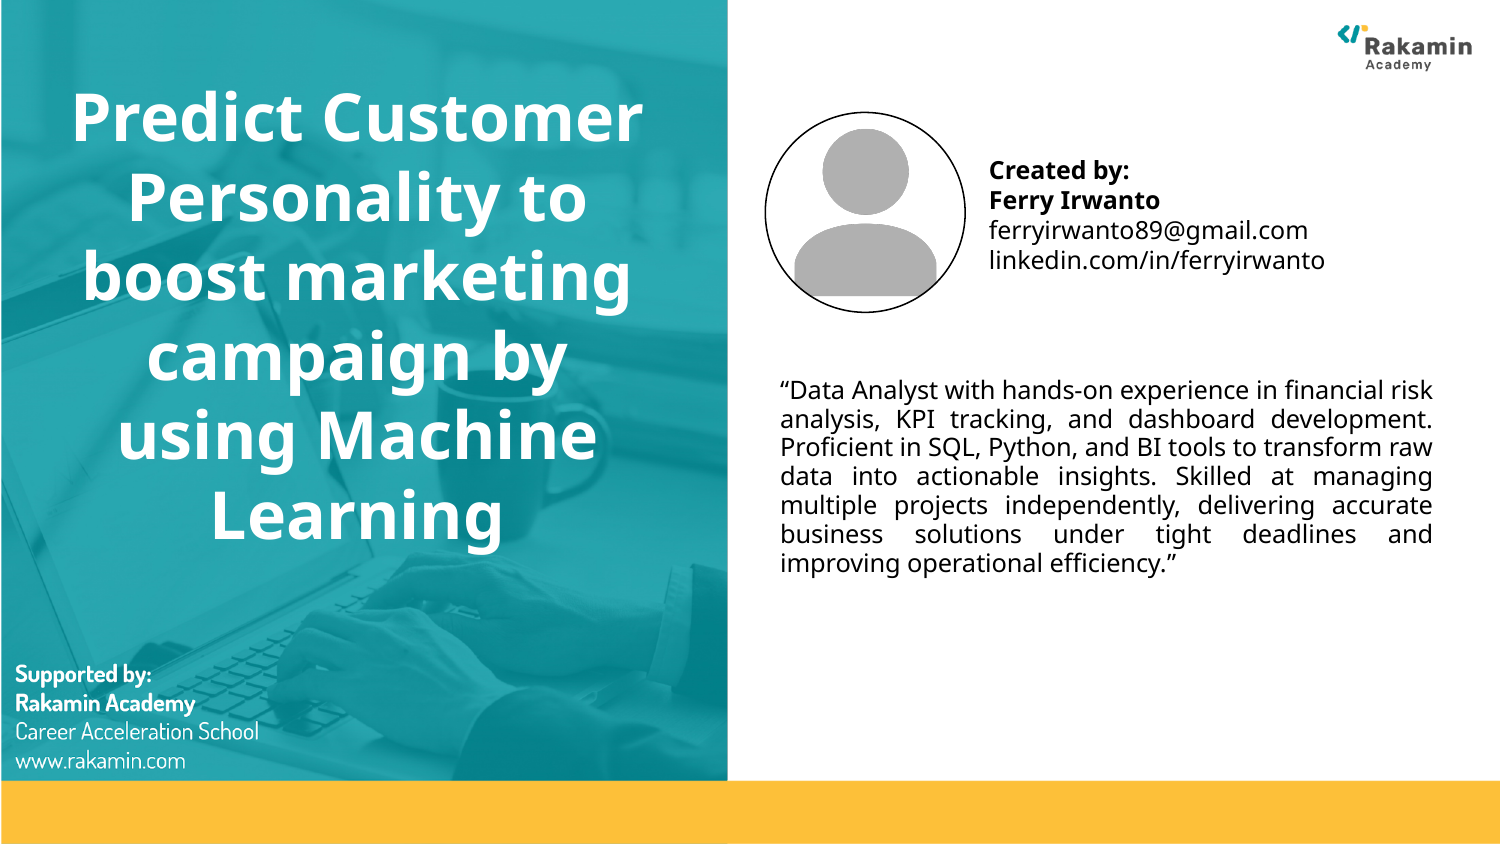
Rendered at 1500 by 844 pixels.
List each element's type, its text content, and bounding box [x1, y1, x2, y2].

text_box Created by: Ferry Irwanto ferryirwanto89@gmail.com linkedin.com/in/ferryirwanto [977, 149, 1372, 280]
title Predict Customer Personality to boost marketing campaign by using Machine Learning [51, 237, 665, 568]
subtitle “Data Analyst with hands-on experience in financial risk analysis, KPI tracking, and dashboard development. Proficient in SQL, Python, and BI tools to transform raw data into actionable insights. Skilled at managing multiple projects independently, delivering accurate business solutions under tight deadlines and improving operational efficiency.” [765, 361, 1449, 739]
picture [0, 0, 1500, 844]
